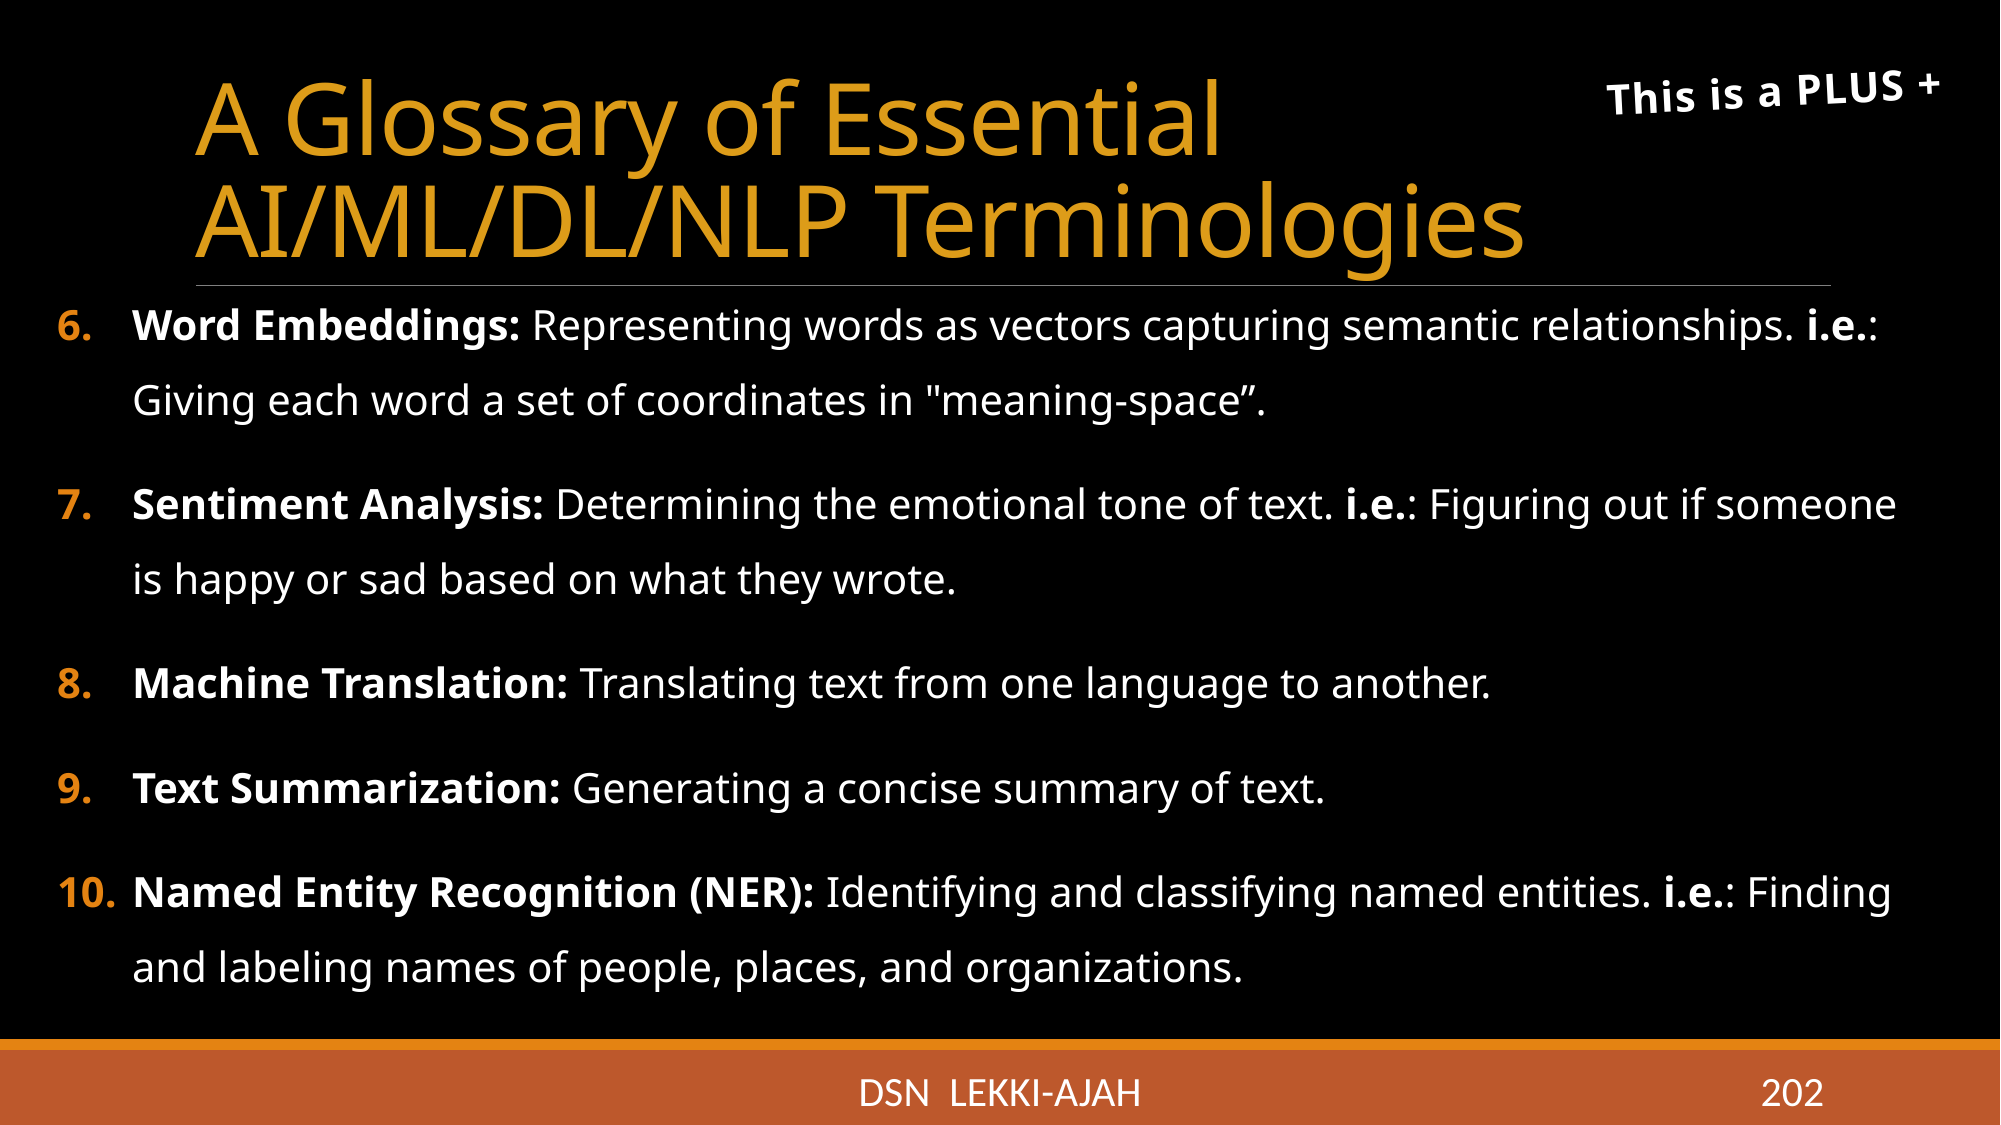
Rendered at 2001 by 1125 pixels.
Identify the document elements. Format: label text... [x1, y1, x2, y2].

text_box This is a PLUS + [1566, 47, 1982, 134]
list Word Embeddings: Representing words as vectors capturing semantic relationships. i.e.: Giving each word a set of coordinates in "meaning-space”. Sentiment Analysis: Determining the emotional tone of text. i.e.: Figuring out if someone is happy or sad based on what they wrote. Machine Translation: Translating text from one language to another. Text Summarization: Generating a concise summary of text. Named Entity Recognition (NER): Identifying and classifying named entities. i.e.: Finding and labeling names of people, places, and organizations. [57, 266, 1925, 1002]
slide_number 202 [1624, 1059, 1840, 1120]
footer DSN LEKKI-AJAH [604, 1059, 1396, 1120]
title A Glossary of Essential AI/ML/DL/NLP Terminologies [180, 47, 1830, 266]
